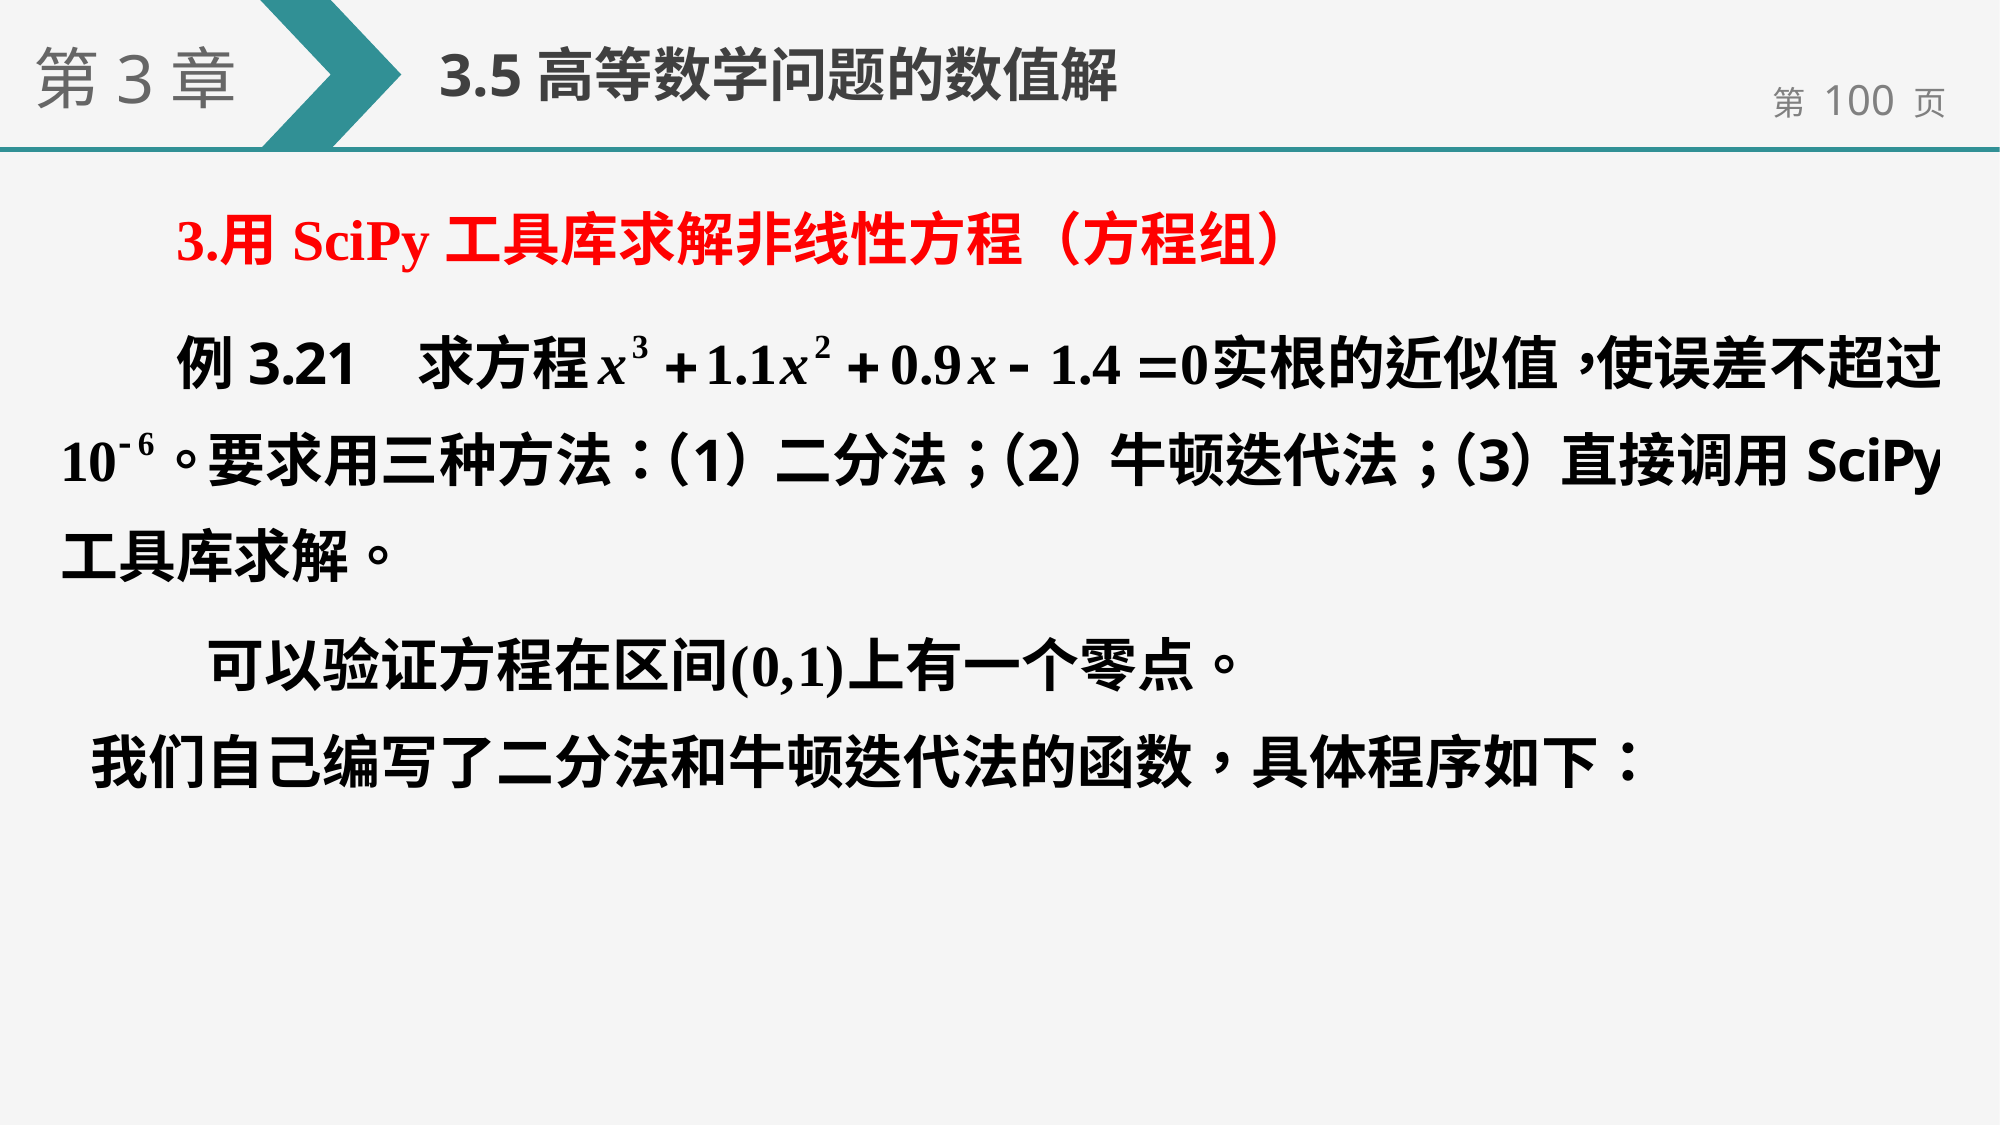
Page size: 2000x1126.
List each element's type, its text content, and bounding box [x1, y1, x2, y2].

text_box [89, 617, 1970, 1126]
text_box 3.5高等数学问题的数值解 [424, 31, 1366, 116]
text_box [60, 185, 1940, 829]
text_box 第3章 [19, 29, 253, 125]
text_box [258, 0, 403, 148]
